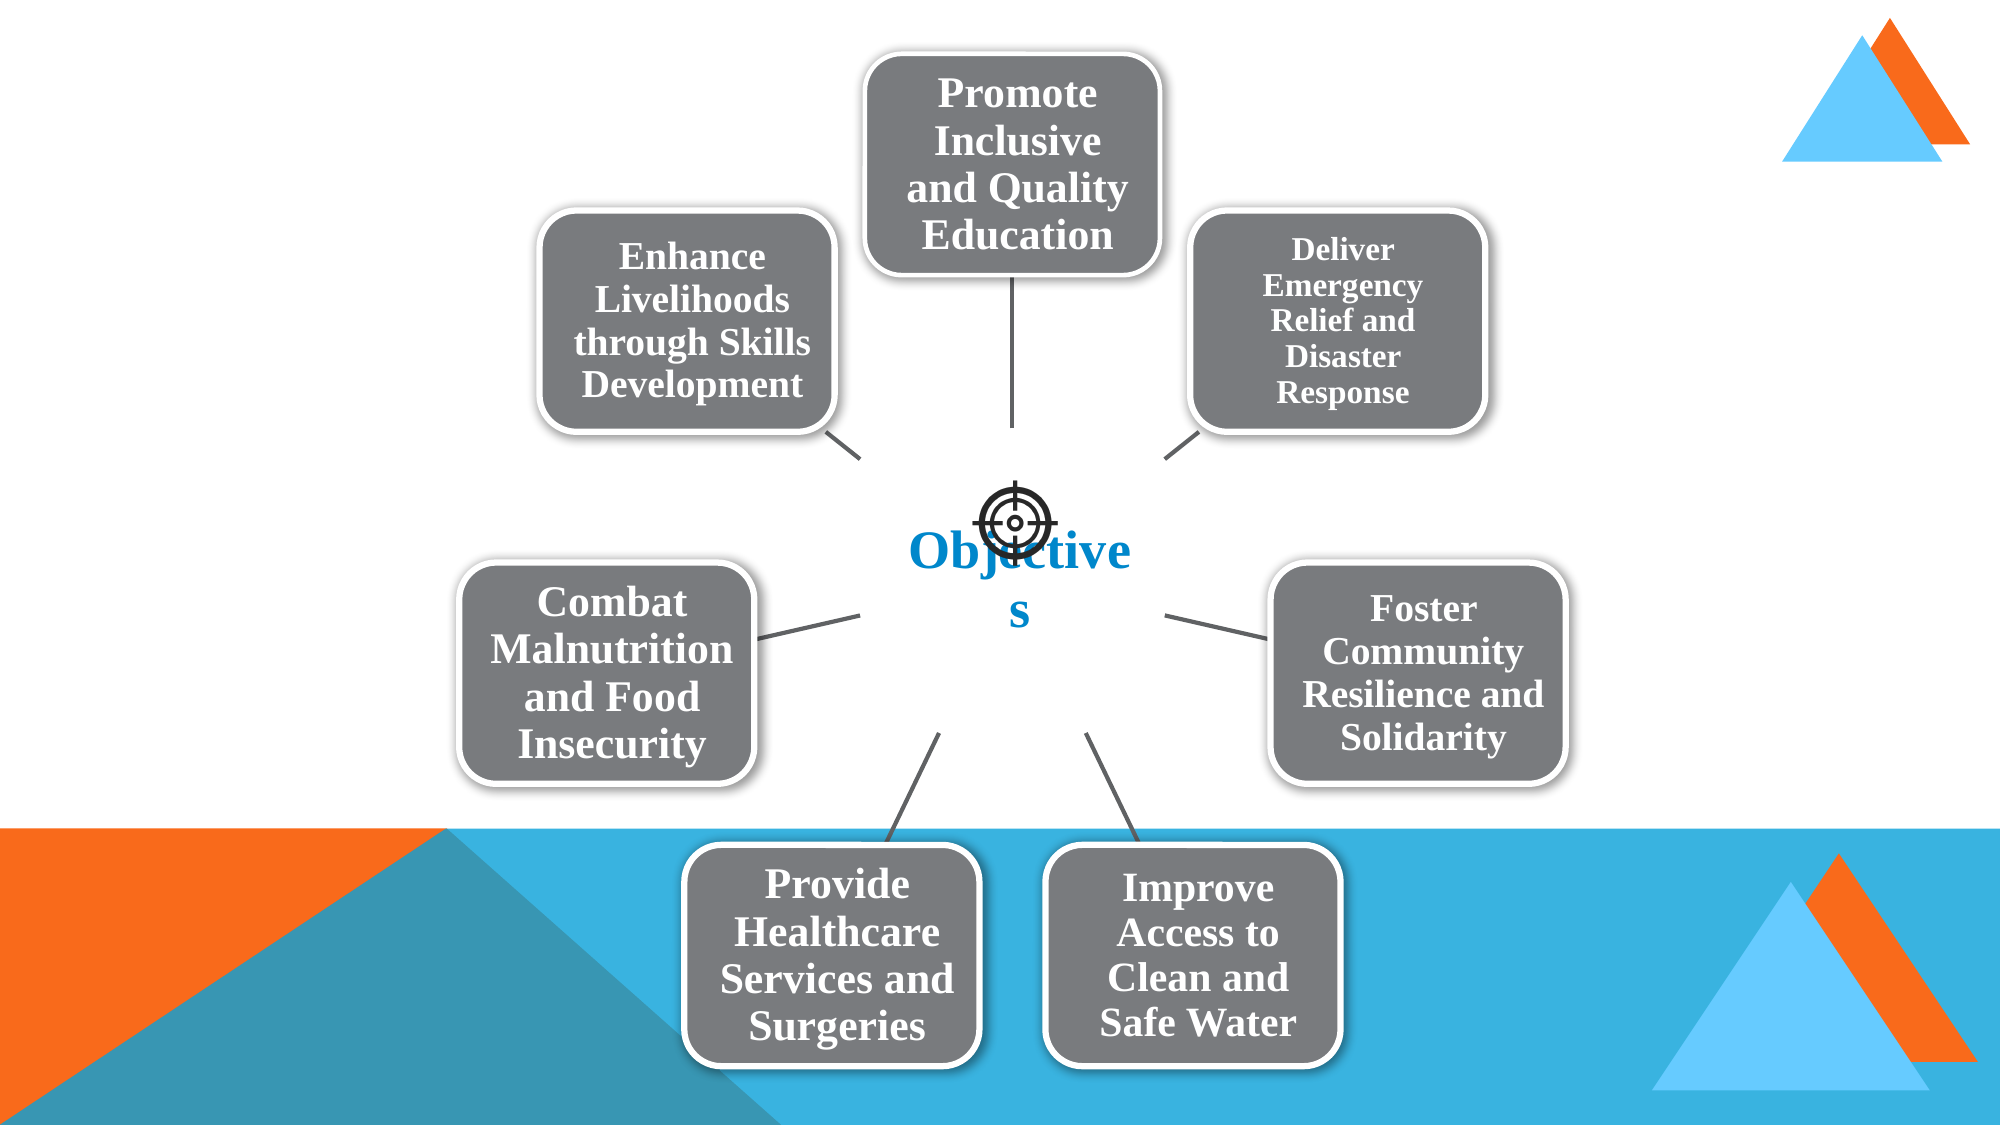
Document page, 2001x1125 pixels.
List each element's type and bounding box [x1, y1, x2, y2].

picture [965, 546, 970, 565]
text_box [1781, 17, 1971, 162]
text_box [193, 51, 1832, 1069]
text_box [1651, 853, 1978, 1091]
picture [965, 473, 1066, 574]
